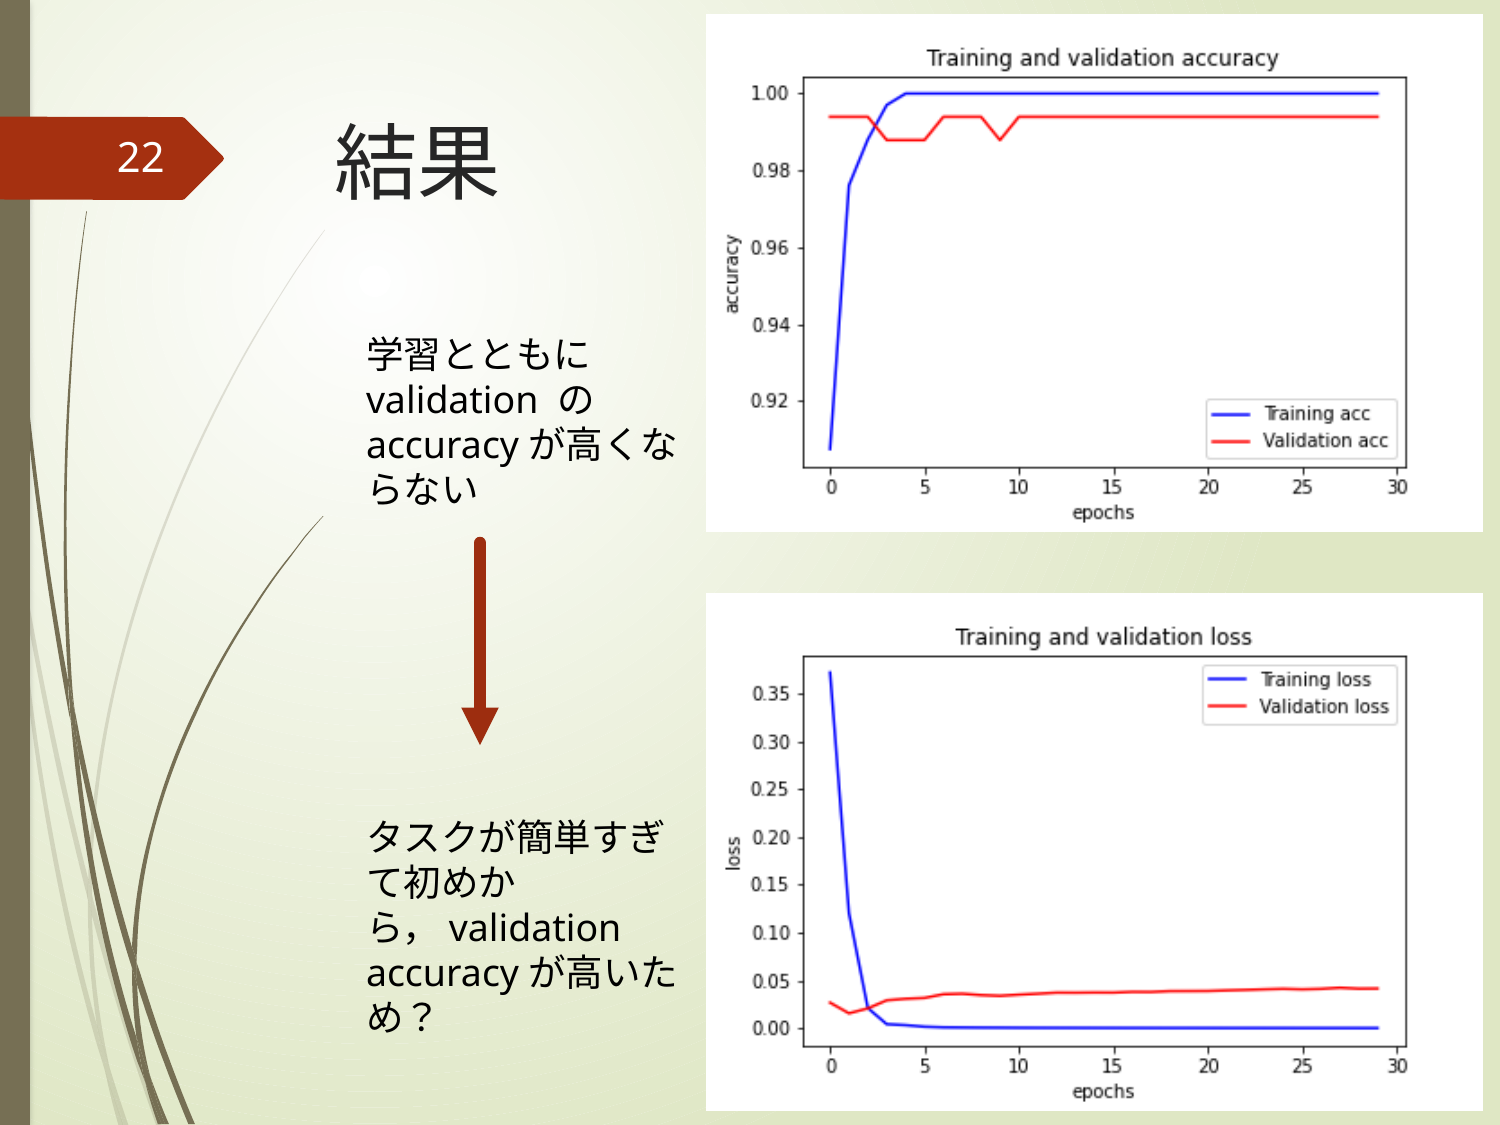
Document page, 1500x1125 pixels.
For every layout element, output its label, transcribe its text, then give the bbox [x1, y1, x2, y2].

slide_number 22 [83, 129, 180, 190]
text_box 学習とともにvalidation のaccuracyが高くならない [351, 323, 701, 519]
text_box タスクが簡単すぎて初めから，validation accuracyが高いため？ [351, 806, 701, 1047]
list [706, 14, 1483, 533]
title 結果 [319, 102, 701, 313]
picture [706, 592, 1483, 1111]
